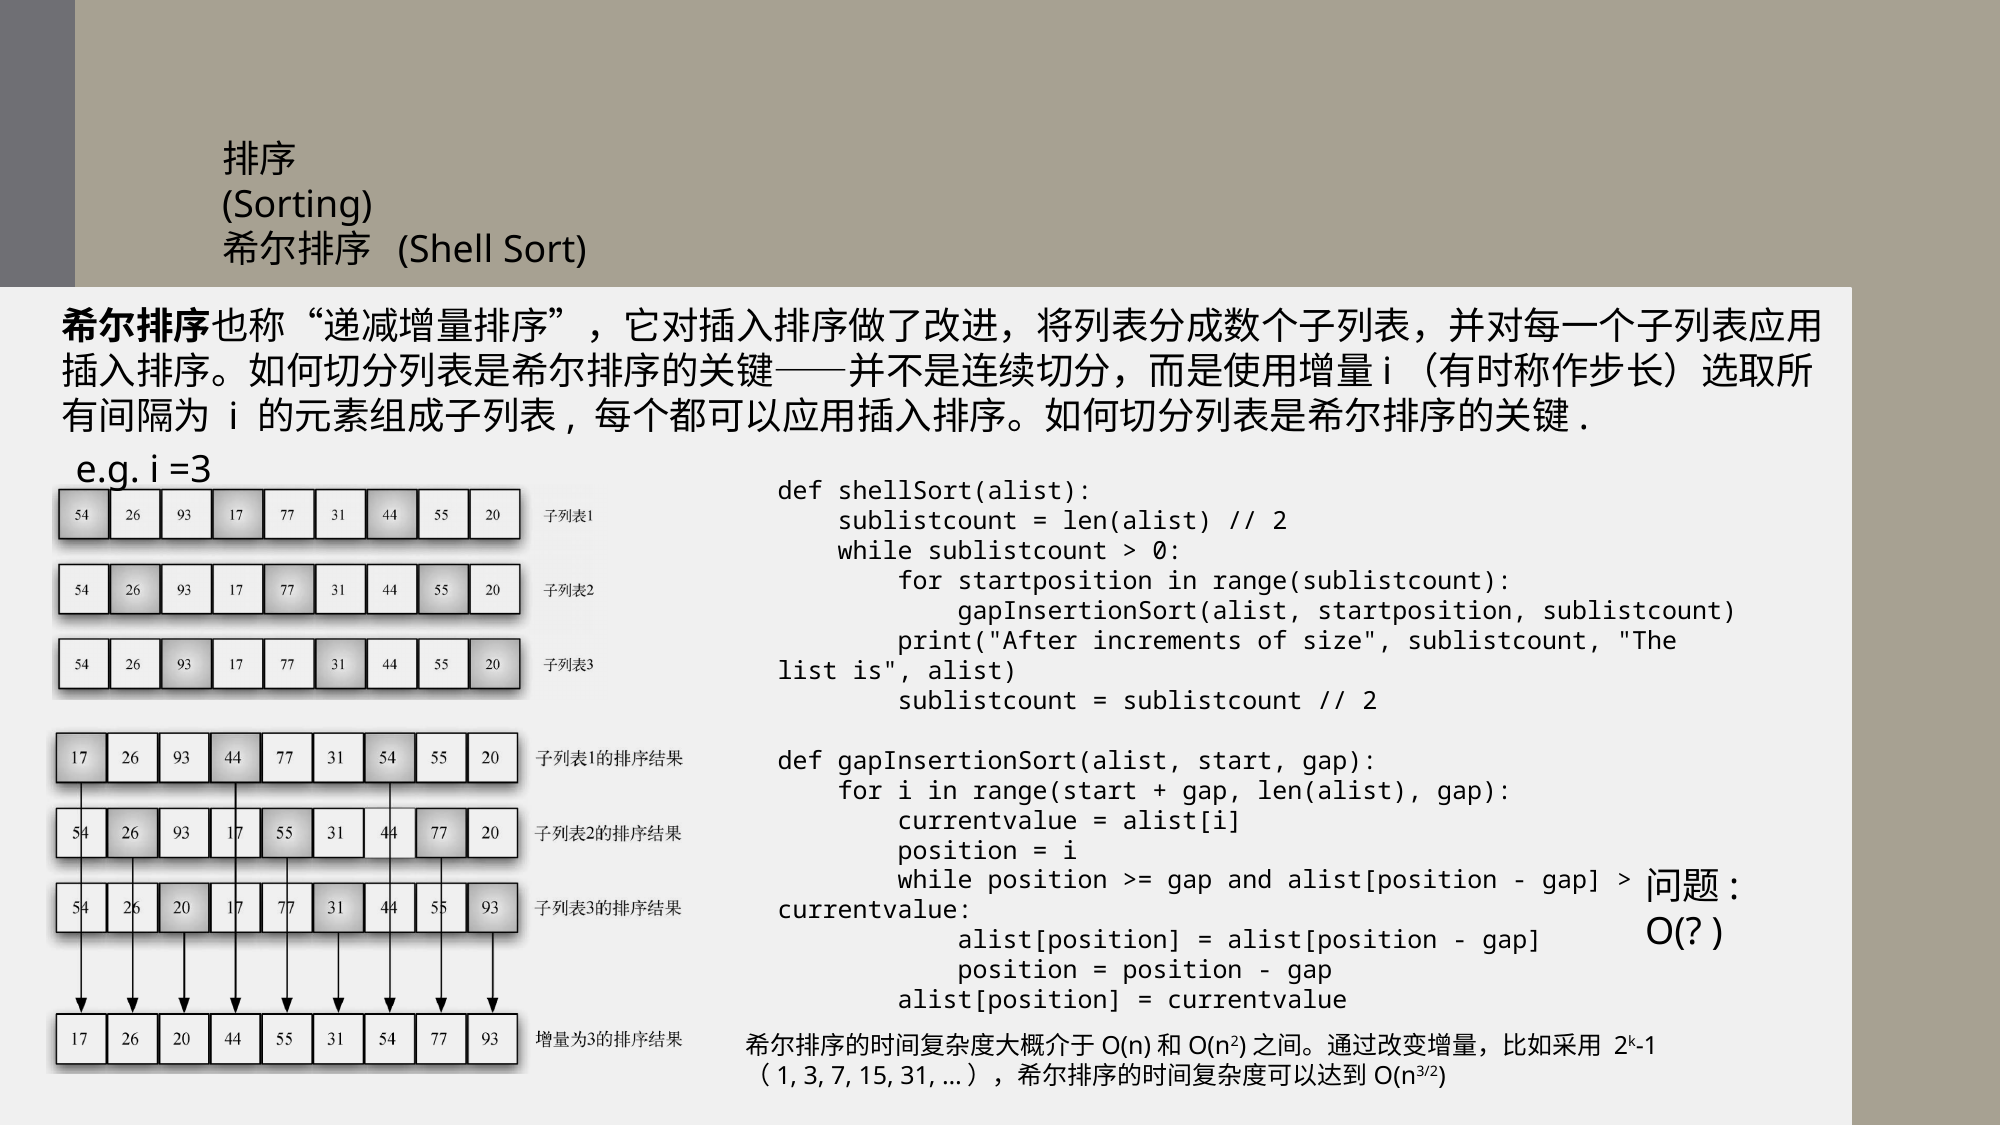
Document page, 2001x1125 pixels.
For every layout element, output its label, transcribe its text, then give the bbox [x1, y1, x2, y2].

text_box [0, 287, 1852, 1125]
text_box 问题: O(? ) [1630, 854, 1797, 960]
text_box 希尔排序也称“递减增量排序”，它对插入排序做了改进，将列表分成数个子列表，并对每一个子列表应用插入排序。如何切分列表是希尔排序的关键——并不是连续切分，而是使用增量i（有时称作步长）选取所有间隔为 i 的元素组成子列表, 每个都可以应用插入排序。如何切分列表是希尔排序的关键. [46, 294, 1839, 445]
text_box def shellSort(alist): sublistcount = len(alist) // 2 while sublistcount > 0: for startposition in range(sublistcount): gapInsertionSort(alist, startposition, sublistcount) print("After increments of size", sublistcount, "The list is", alist) sublistcount = sublistcount // 2 def gapInsertionSort(alist, start, gap): for i in range(start + gap, len(alist), gap): currentvalue = alist[i] position = i while position >= gap and alist[position - gap] > currentvalue: alist[position] = alist[position - gap] position = position - gap alist[position] = currentvalue [762, 467, 1765, 1022]
title 排序 (Sorting) 希尔排序 (Shell Sort) [206, 60, 1797, 278]
text_box e.g. i =3 [60, 437, 407, 483]
picture [45, 722, 703, 1074]
picture [52, 483, 609, 700]
text_box 希尔排序的时间复杂度大概介于O(n)和O(n2)之间。通过改变增量，比如采用 2k-1 （1, 3, 7, 15, 31, …），希尔排序的时间复杂度可以达到O(n3/2) [730, 1022, 1733, 1097]
